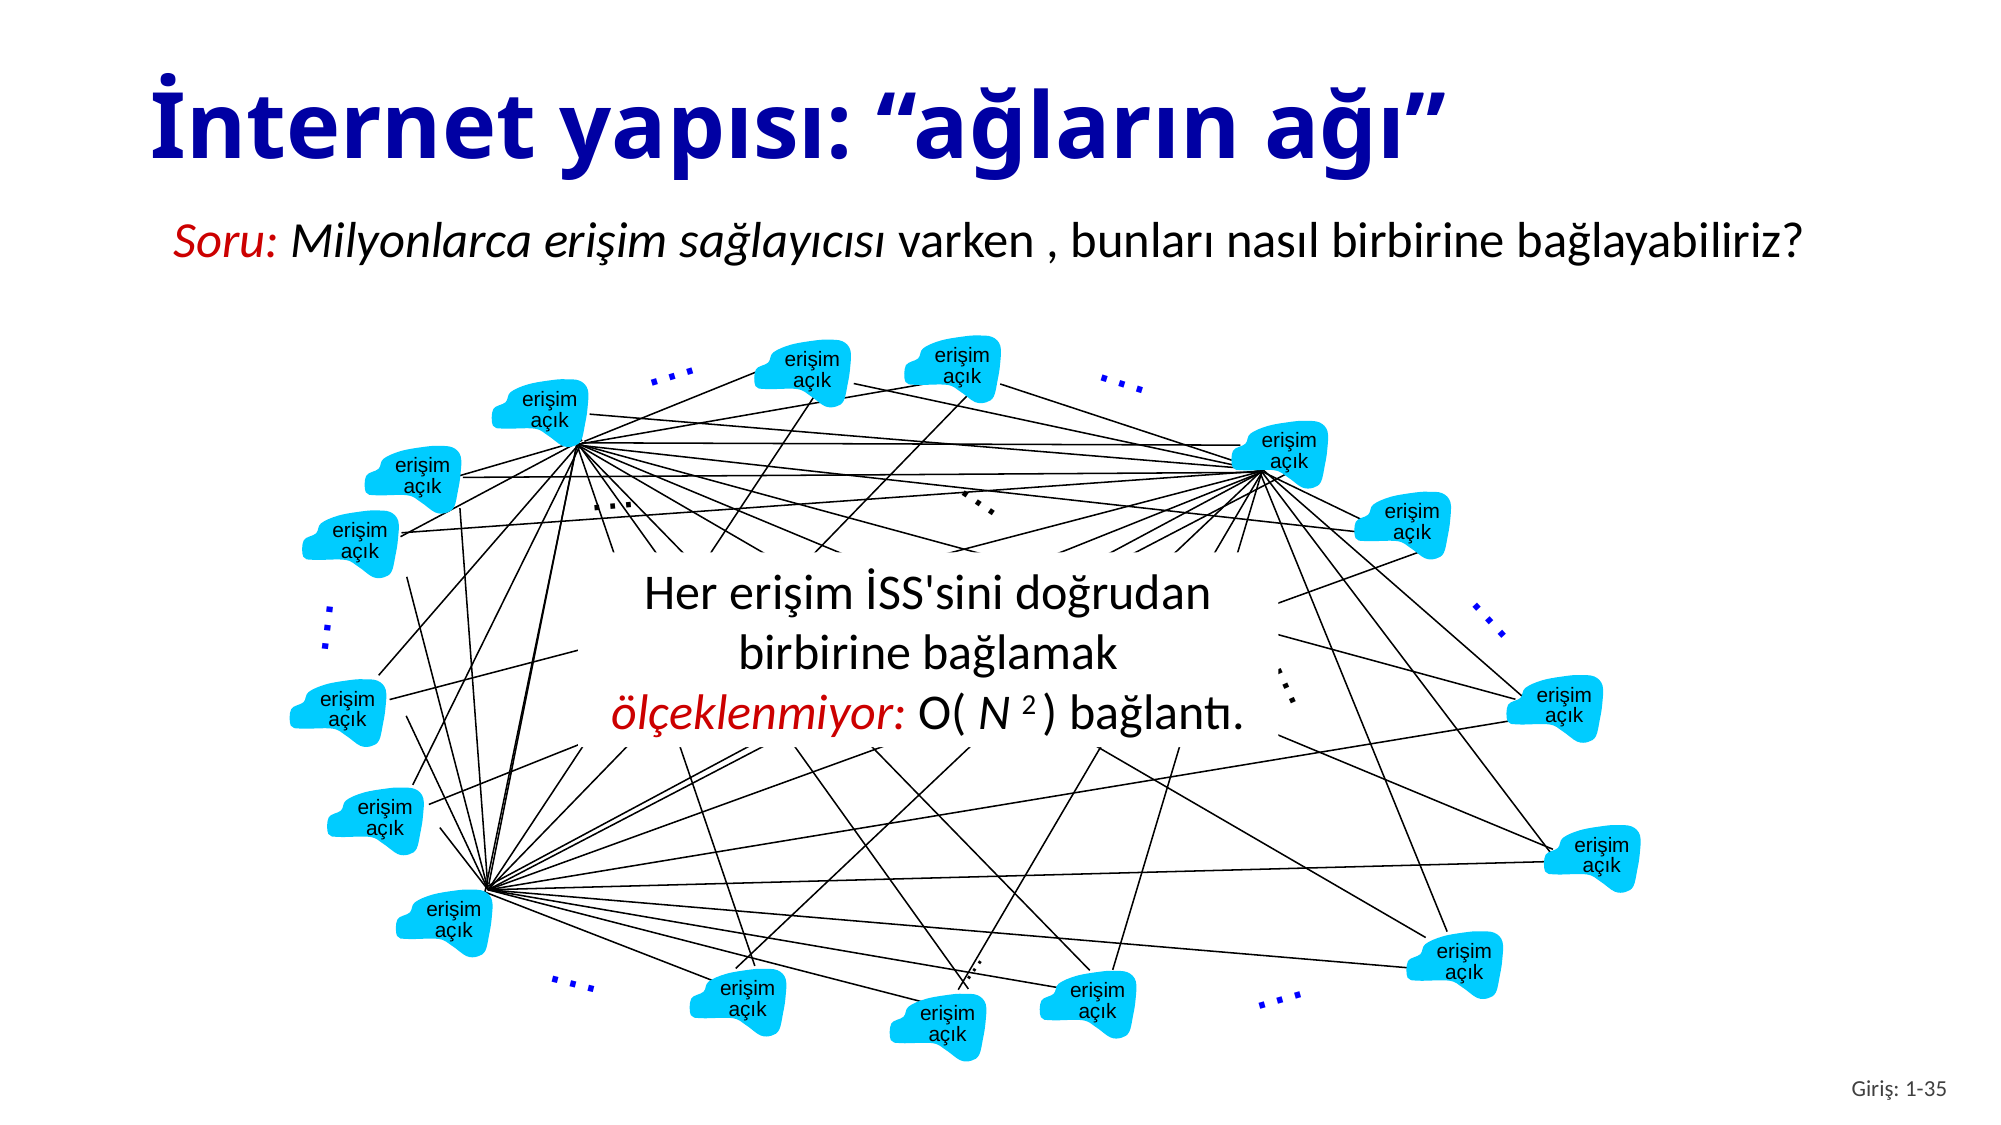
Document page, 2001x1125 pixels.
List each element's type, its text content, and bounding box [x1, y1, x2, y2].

text_box Soru: Milyonlarca erişim sağlayıcısı varken , bunları nasıl birbirine bağlayabiliriz? [158, 206, 1853, 291]
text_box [265, 314, 1650, 1063]
slide_number Giriş: 1-35 [1512, 1056, 1963, 1117]
title İnternet yapısı: “ağların ağı” [135, 55, 1861, 202]
